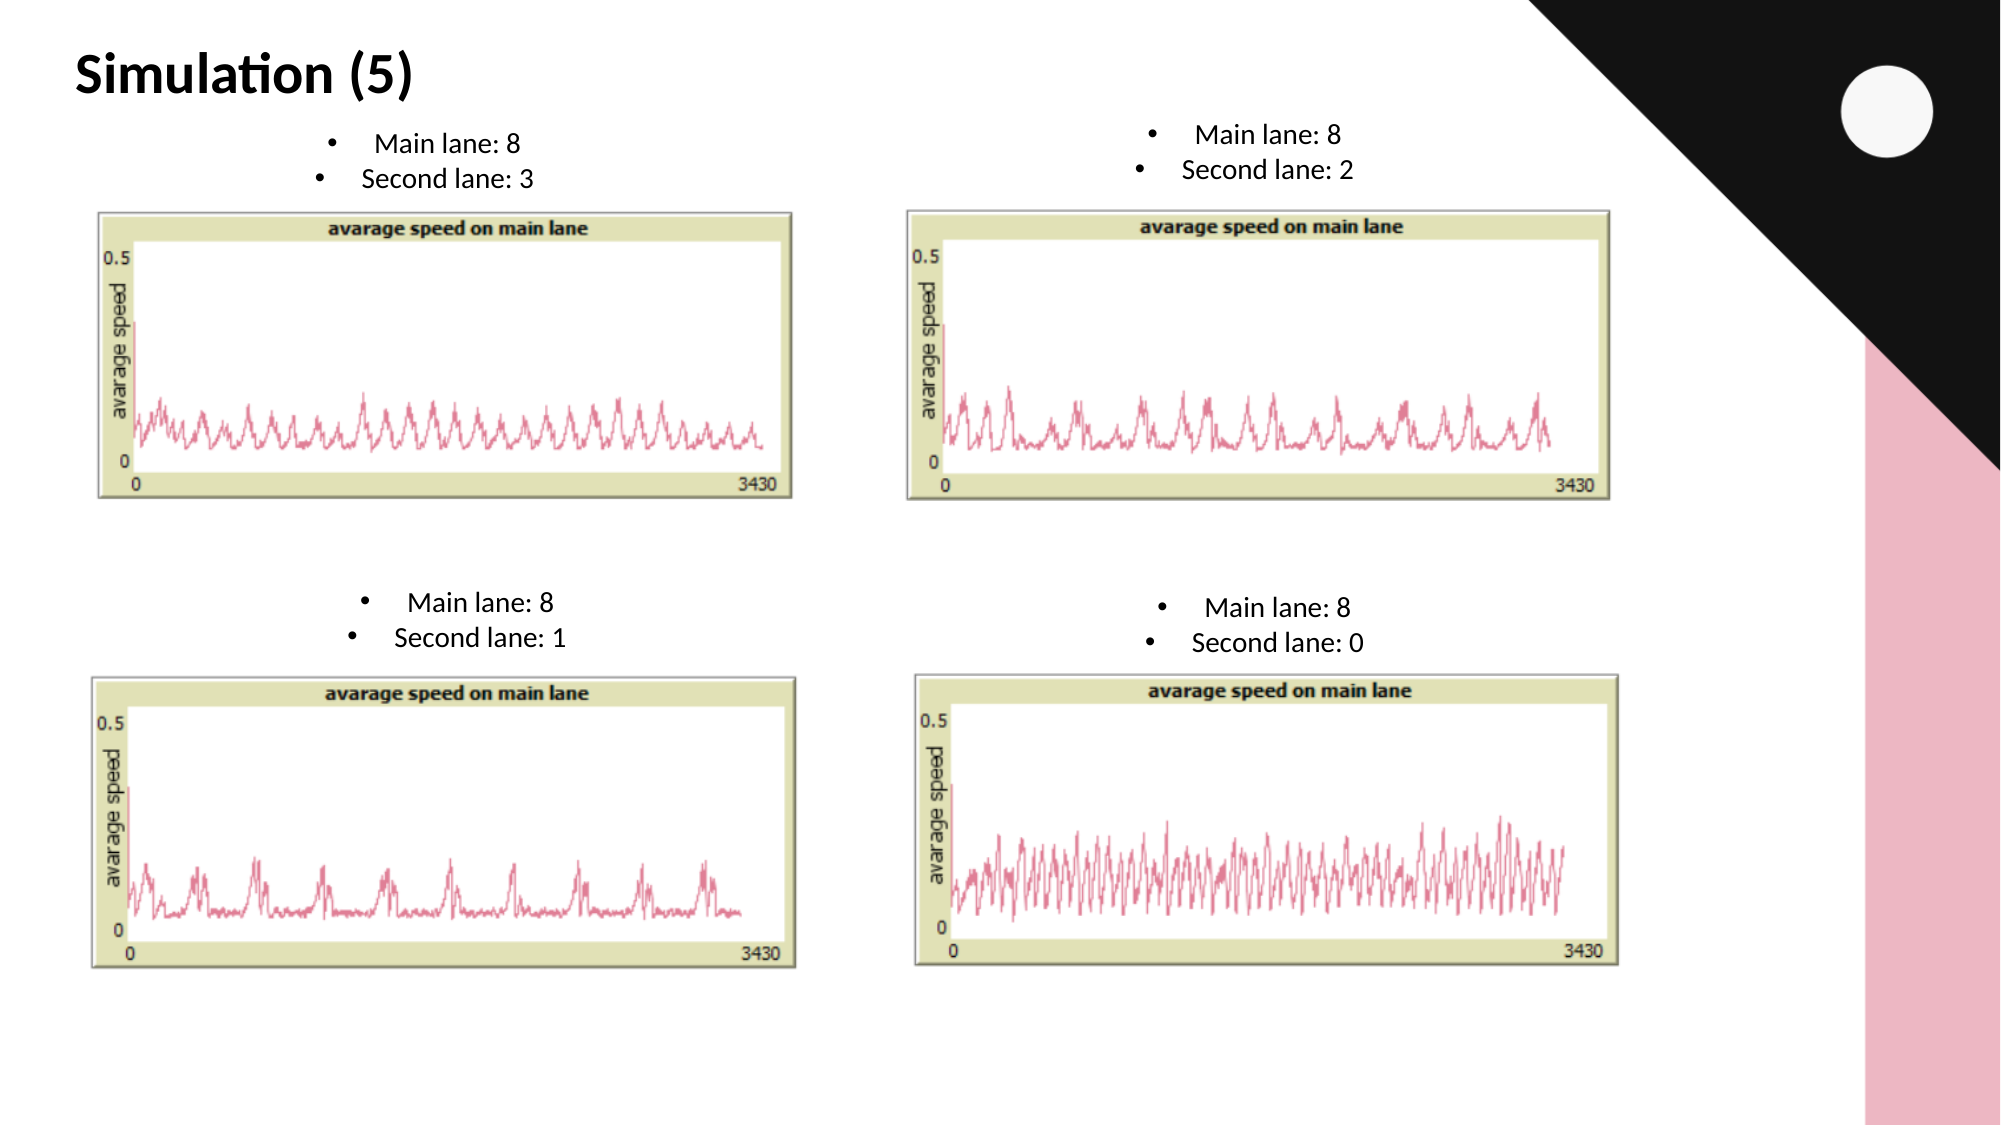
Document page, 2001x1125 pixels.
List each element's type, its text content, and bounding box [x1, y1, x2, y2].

text_box Main lane: 8 Second lane: 3 [83, 117, 766, 202]
text_box Simulation (5) [61, 28, 1062, 113]
picture [0, 0, 2001, 1125]
text_box Main lane: 8 Second lane: 0 [903, 581, 1606, 666]
text_box Main lane: 8 Second lane: 2 [903, 108, 1586, 194]
text_box Main lane: 8 Second lane: 1 [116, 575, 798, 661]
